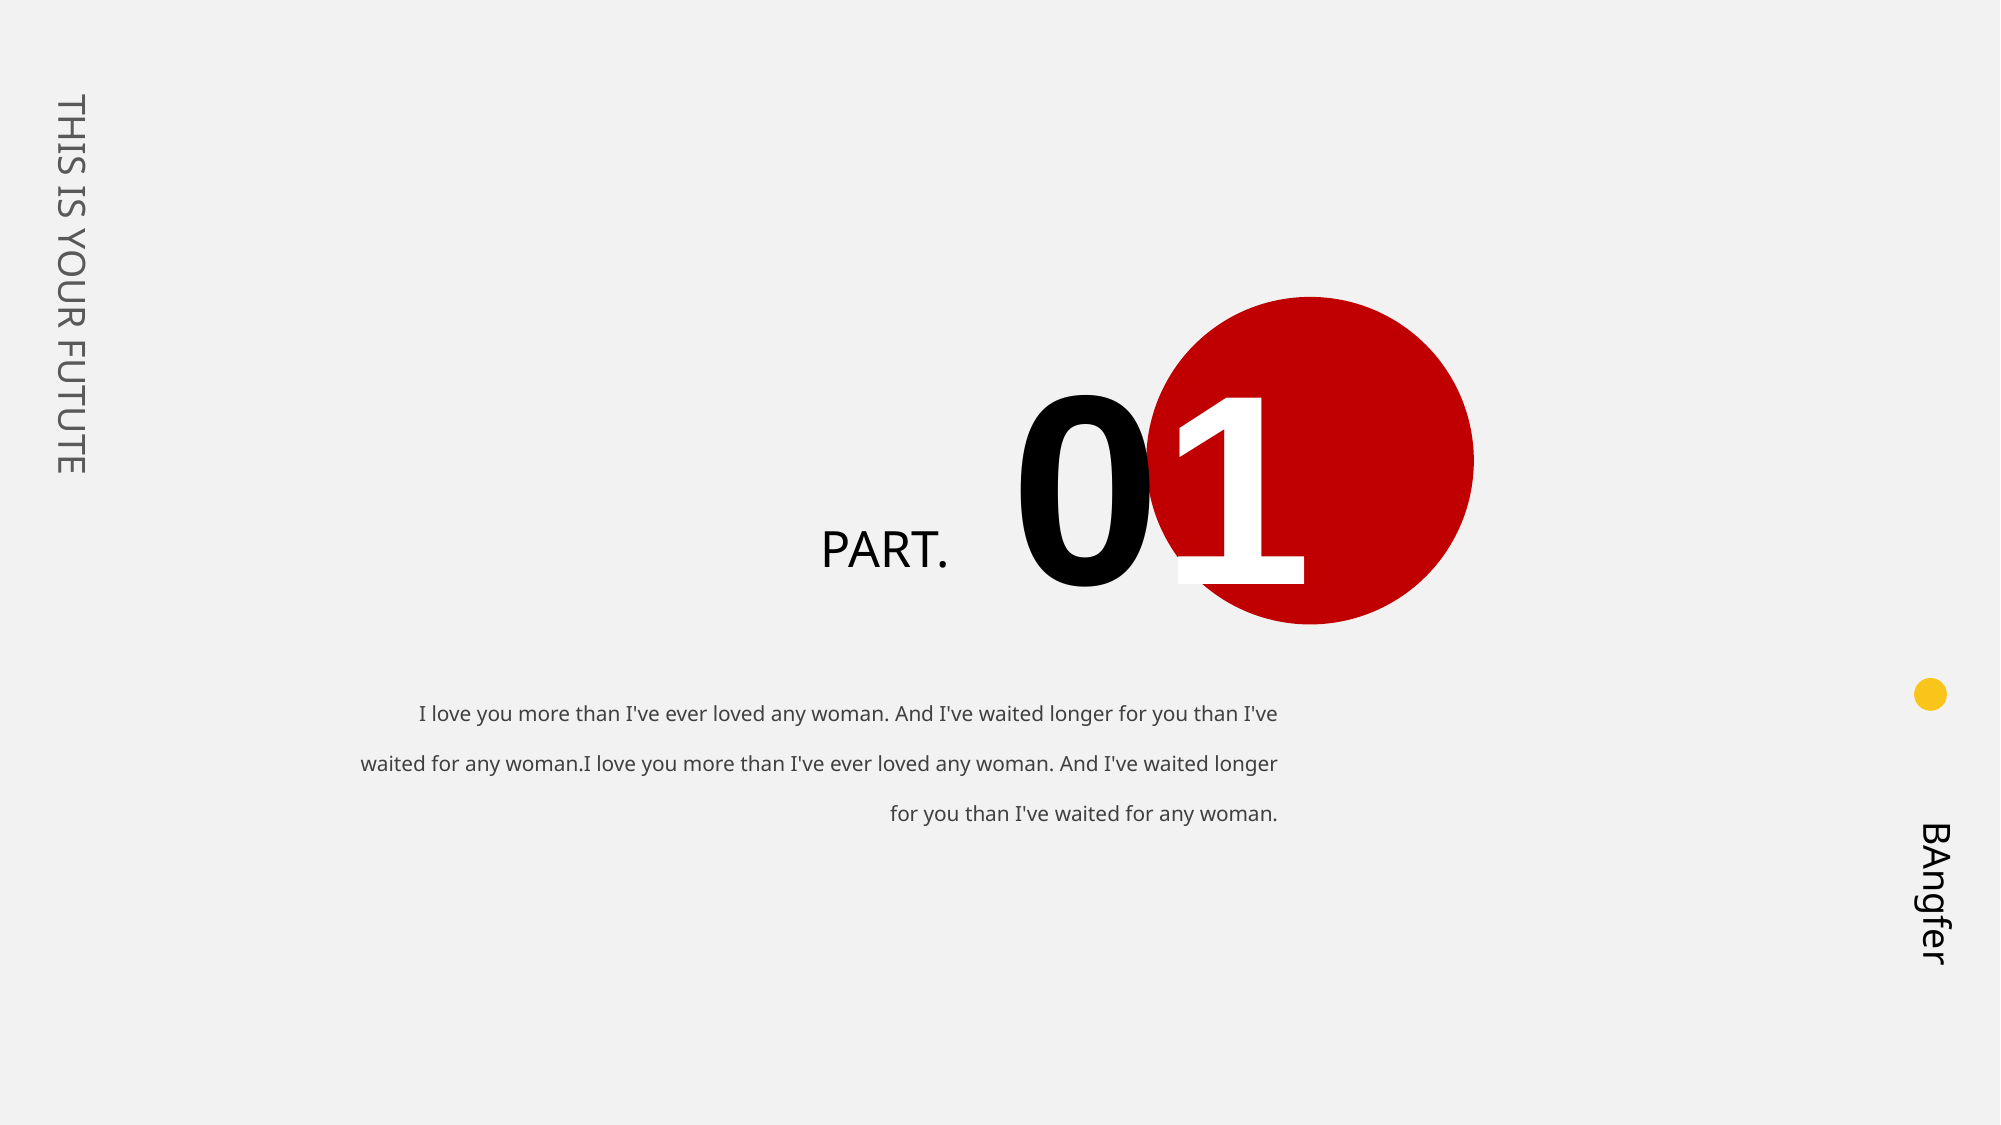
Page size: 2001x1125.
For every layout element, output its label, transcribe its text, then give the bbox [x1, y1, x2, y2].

text_box [1913, 676, 1948, 712]
text_box PART. [805, 510, 992, 585]
text_box BAngfer [1892, 710, 1969, 981]
text_box 01 [995, 306, 1329, 646]
text_box THIS IS YOUR FUTUTE [27, 79, 104, 502]
text_box [1253, 295, 1475, 625]
text_box I love you more than I've ever loved any woman. And I've waited longer for you than I've waited for any woman.I love you more than I've ever loved any woman. And I've waited longer for you than I've waited for any woman. [336, 668, 1293, 834]
